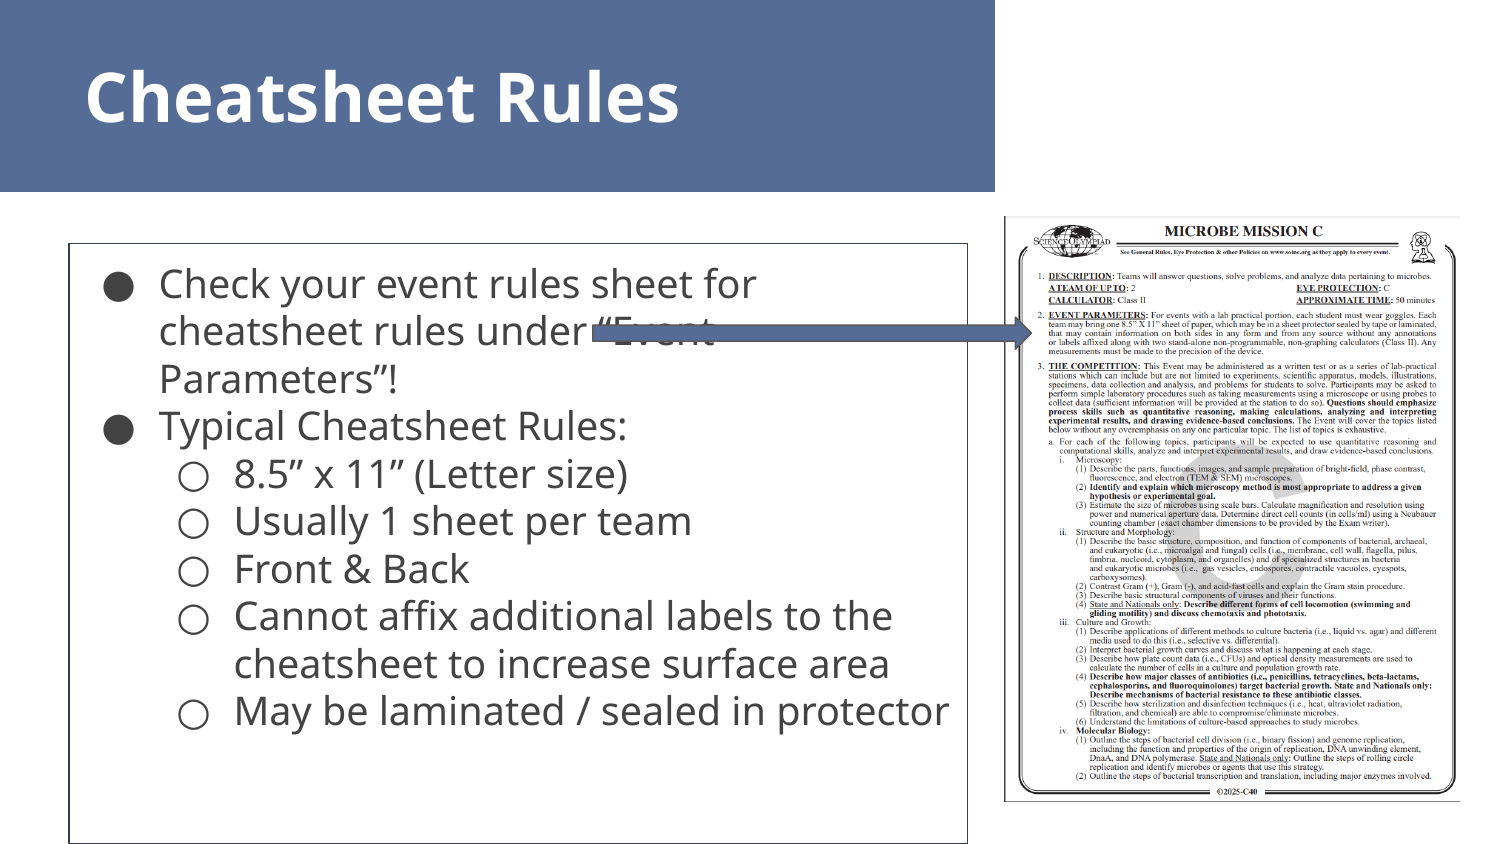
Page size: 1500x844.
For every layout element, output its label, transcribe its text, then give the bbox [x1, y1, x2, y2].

text_box [0, 0, 995, 192]
picture [1003, 216, 1460, 802]
text_box Check your event rules sheet for cheatsheet rules under “Event Parameters”! Typical Cheatsheet Rules: 8.5” x 11” (Letter size) Usually 1 sheet per team Front & Back Cannot affix additional labels to the cheatsheet to increase surface area May be laminated / sealed in protector [68, 243, 968, 844]
title Cheatsheet Rules [69, 39, 824, 211]
text_box [592, 325, 998, 342]
